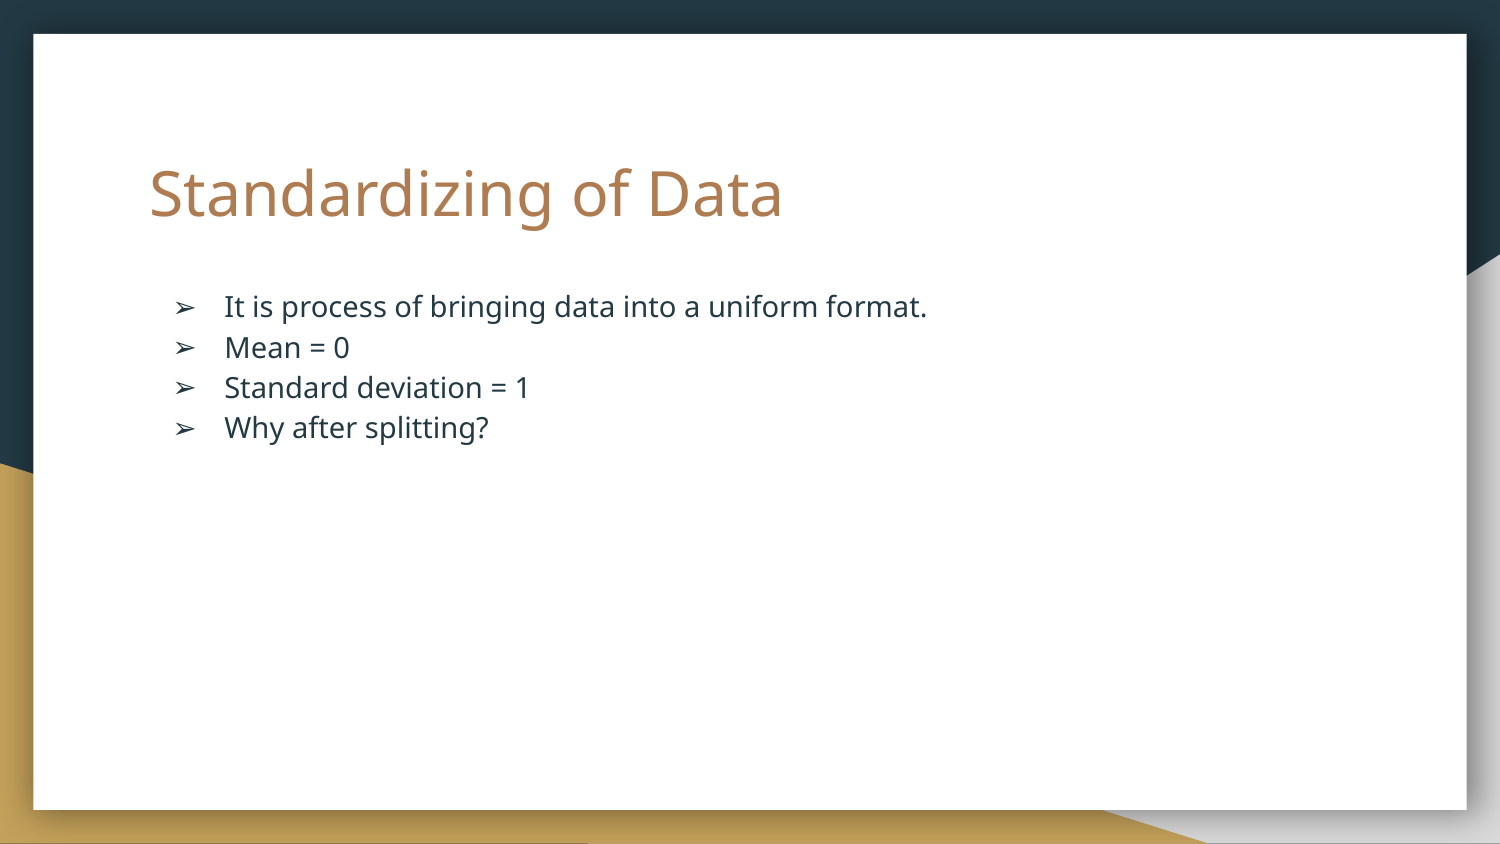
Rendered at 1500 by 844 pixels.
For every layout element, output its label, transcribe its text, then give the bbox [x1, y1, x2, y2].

title Standardizing of Data [134, 138, 1366, 268]
list It is process of bringing data into a uniform format. Mean = 0 Standard deviation = 1 Why after splitting? [134, 268, 1366, 670]
